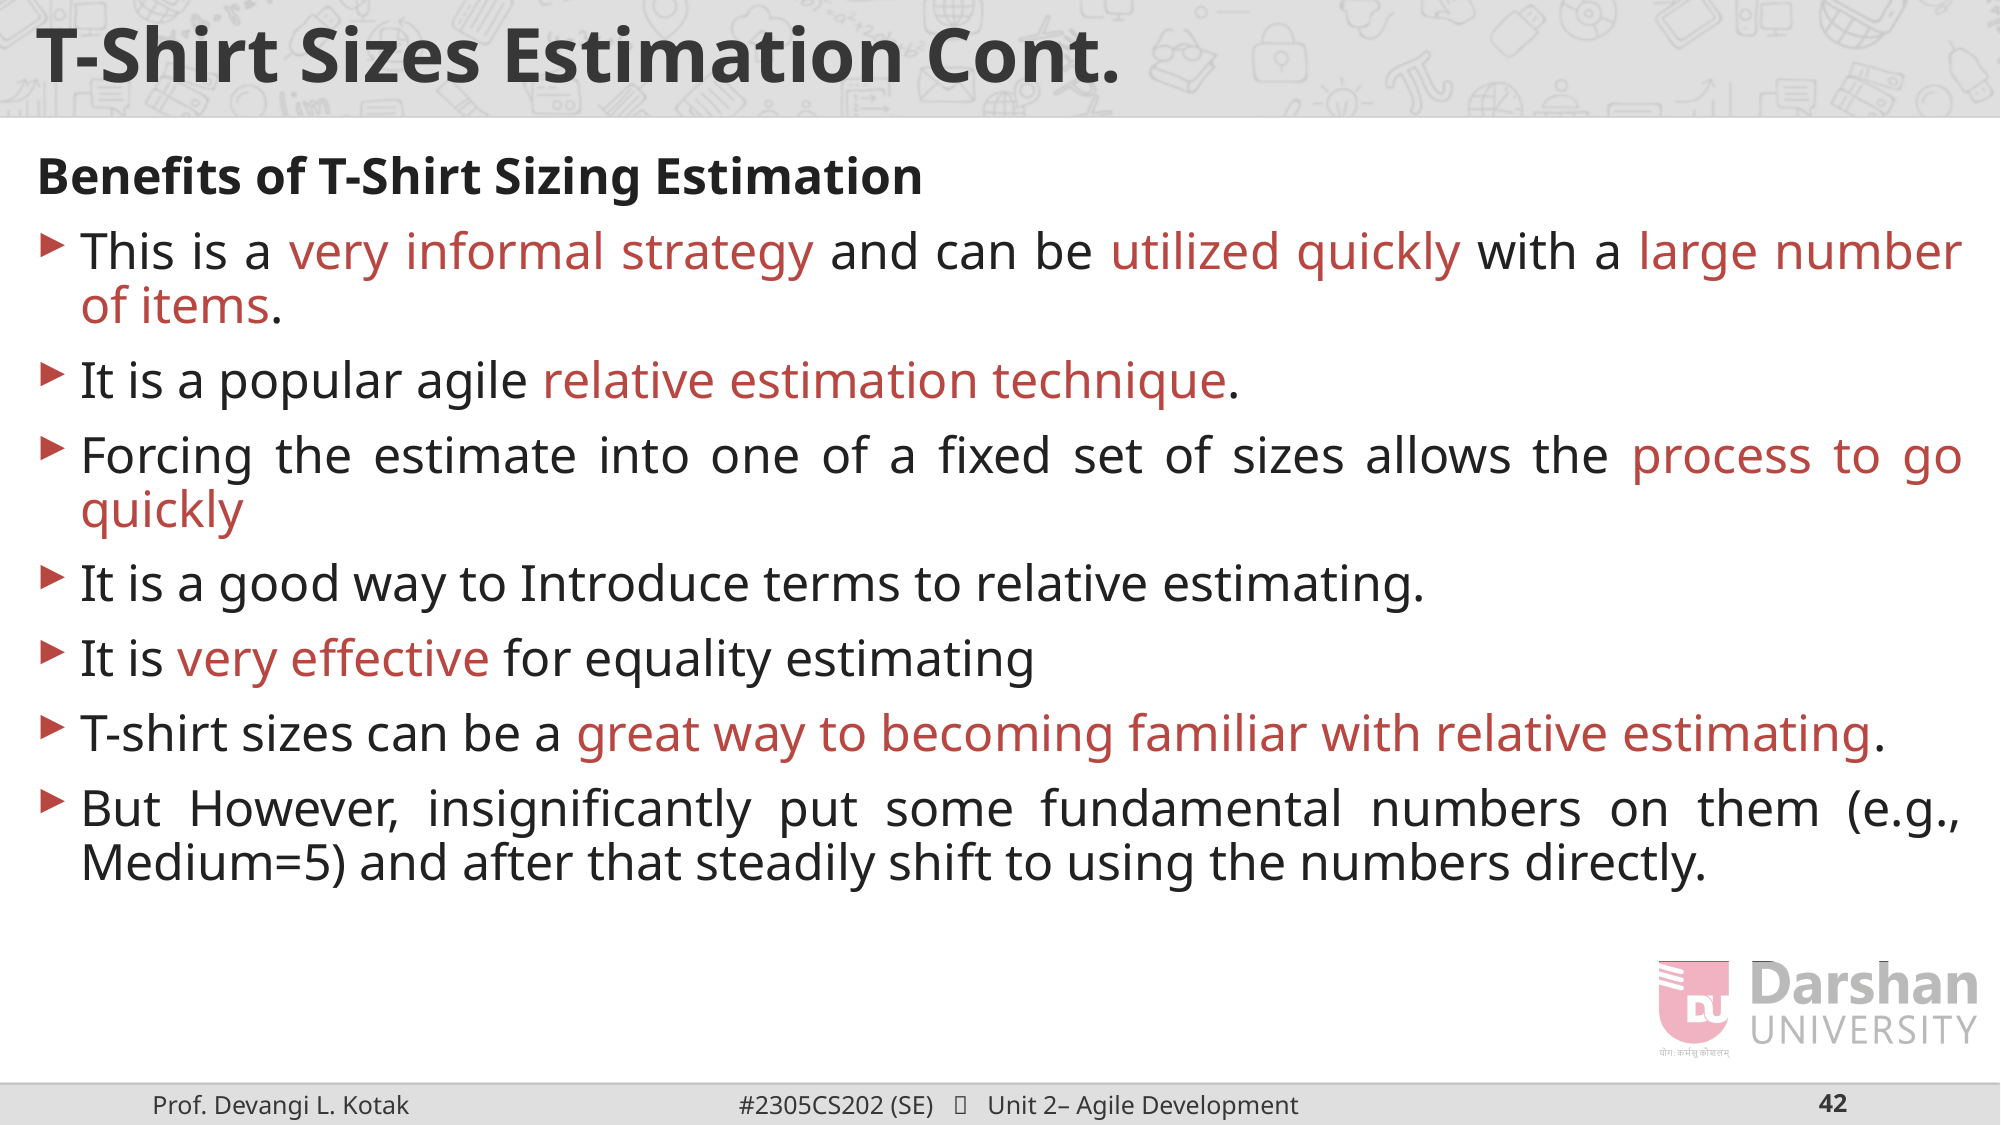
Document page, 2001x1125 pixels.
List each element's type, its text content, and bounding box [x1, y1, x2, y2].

list Benefits of T-Shirt Sizing Estimation This is a very informal strategy and can be utilized quickly with a large number of items. It is a popular agile relative estimation technique. Forcing the estimate into one of a fixed set of sizes allows the process to go quickly It is a good way to Introduce terms to relative estimating. It is very effective for equality estimating T-shirt sizes can be a great way to becoming familiar with relative estimating. But However, insignificantly put some fundamental numbers on them (e.g., Medium=5) and after that steadily shift to using the numbers directly. [21, 143, 1979, 1061]
title T-Shirt Sizes Estimation Cont. [0, 0, 2000, 117]
